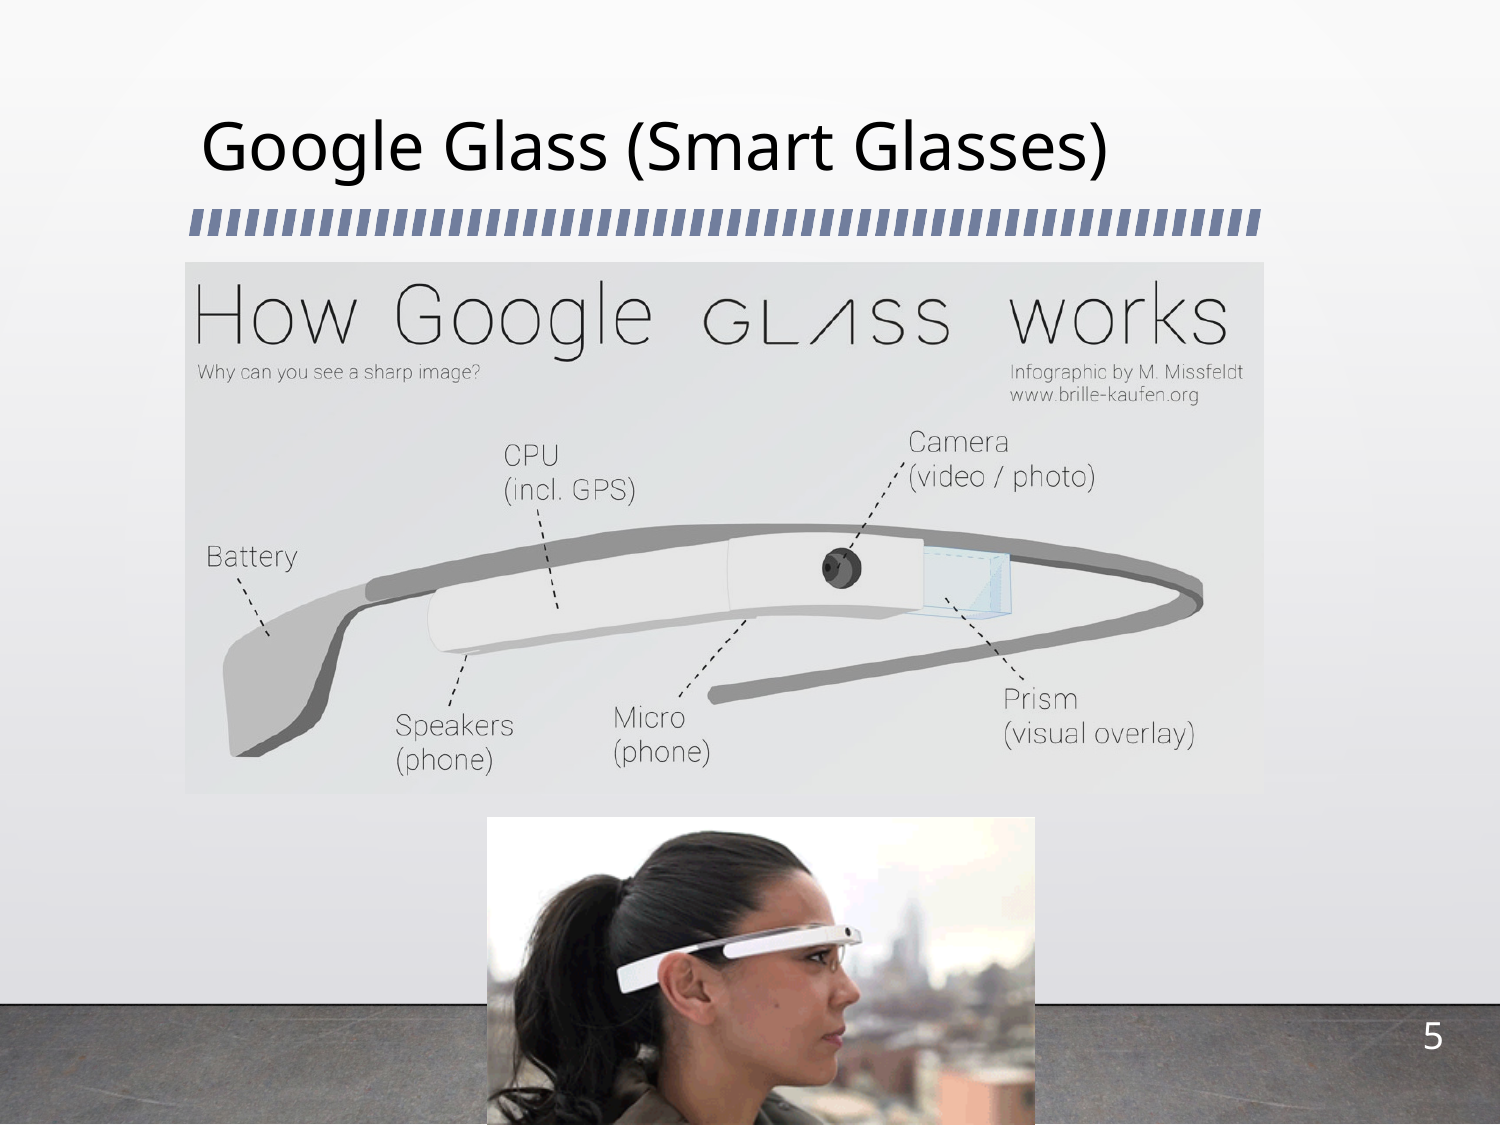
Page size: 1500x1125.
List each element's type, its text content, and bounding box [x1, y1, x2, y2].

title Google Glass (Smart Glasses) [185, 62, 1264, 235]
picture [0, 816, 1500, 1125]
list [184, 262, 1264, 794]
